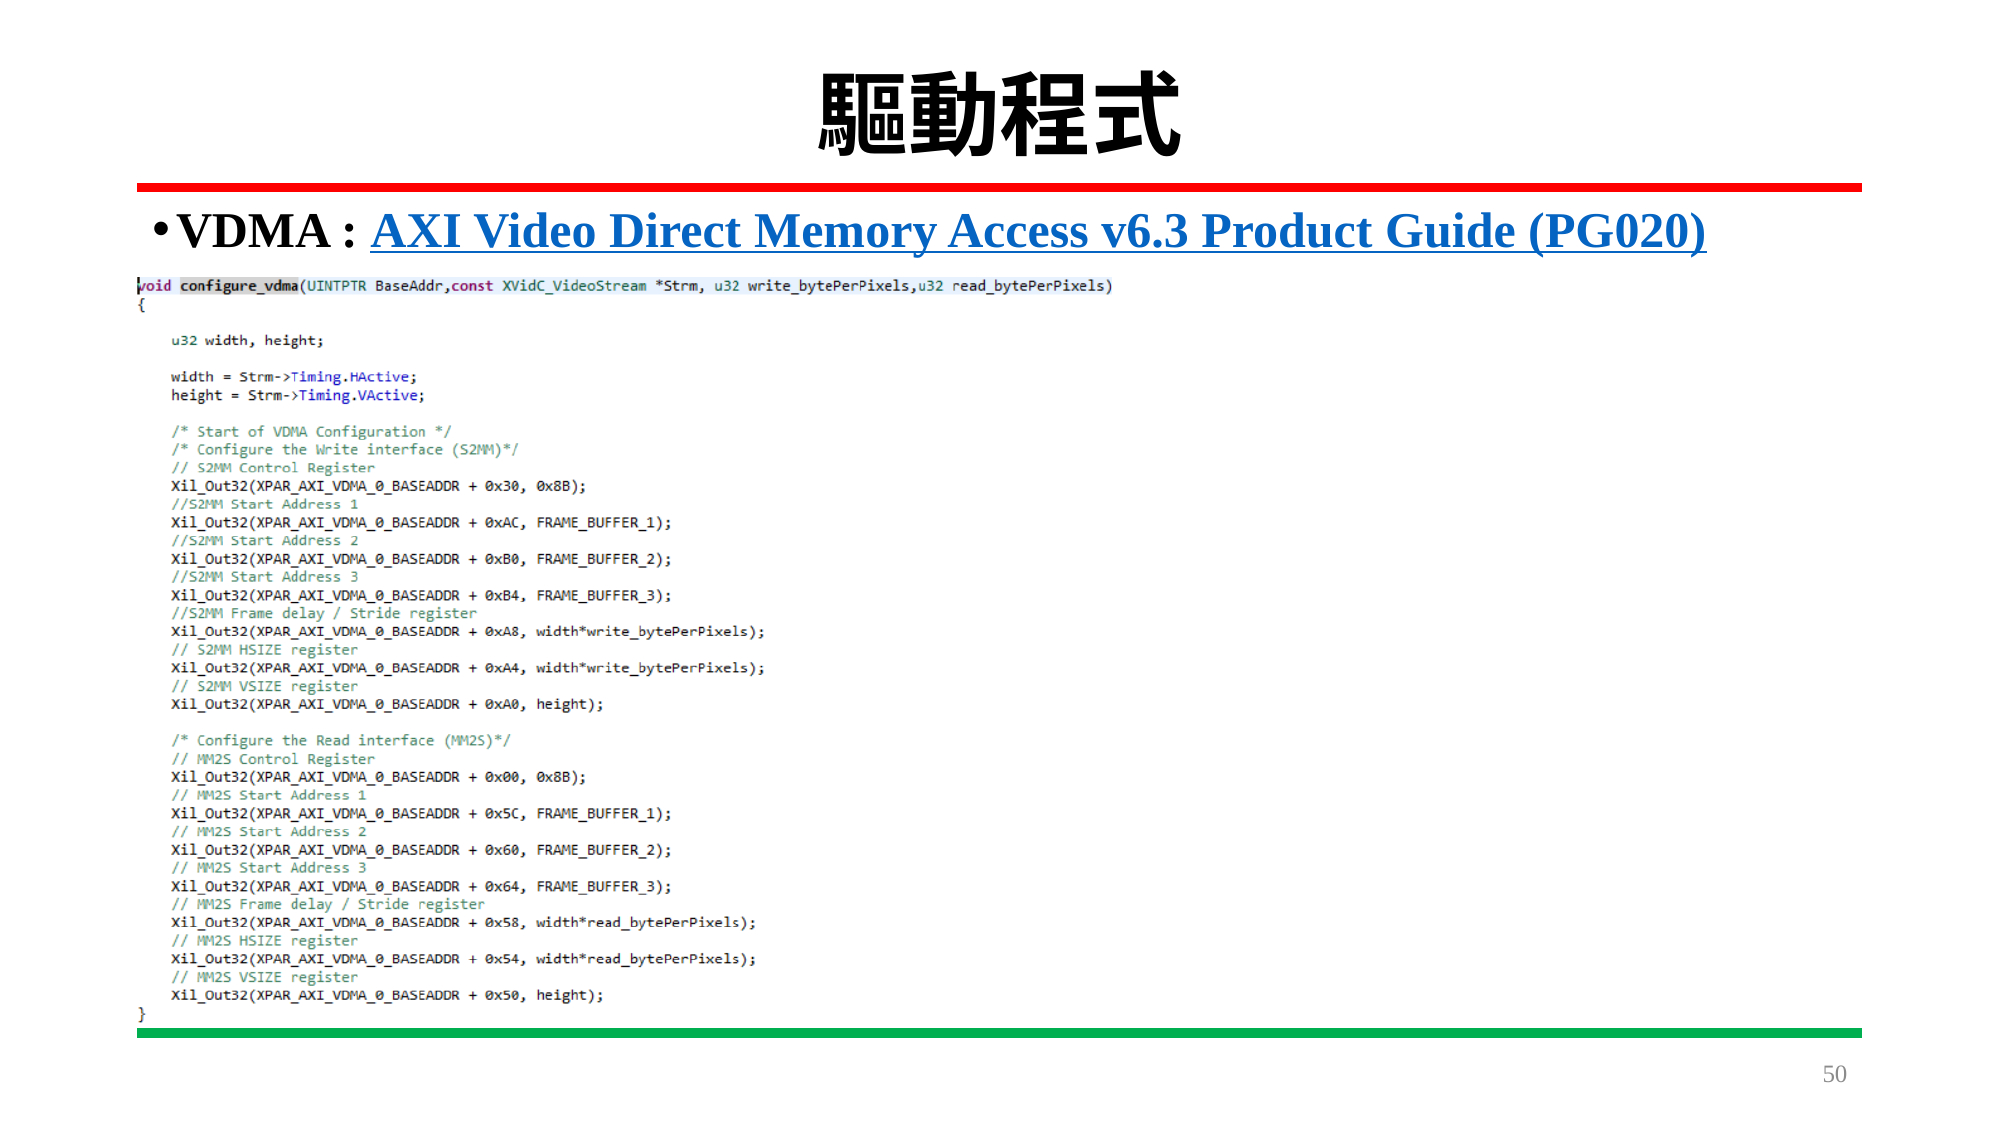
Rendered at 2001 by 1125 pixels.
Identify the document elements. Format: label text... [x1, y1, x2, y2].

list VDMA : AXI Video Direct Memory Access v6.3 Product Guide (PG020) [137, 197, 1863, 1024]
slide_number 50 [1412, 1042, 1863, 1103]
title 驅動程式 [137, 59, 1863, 178]
picture [137, 277, 1112, 1024]
